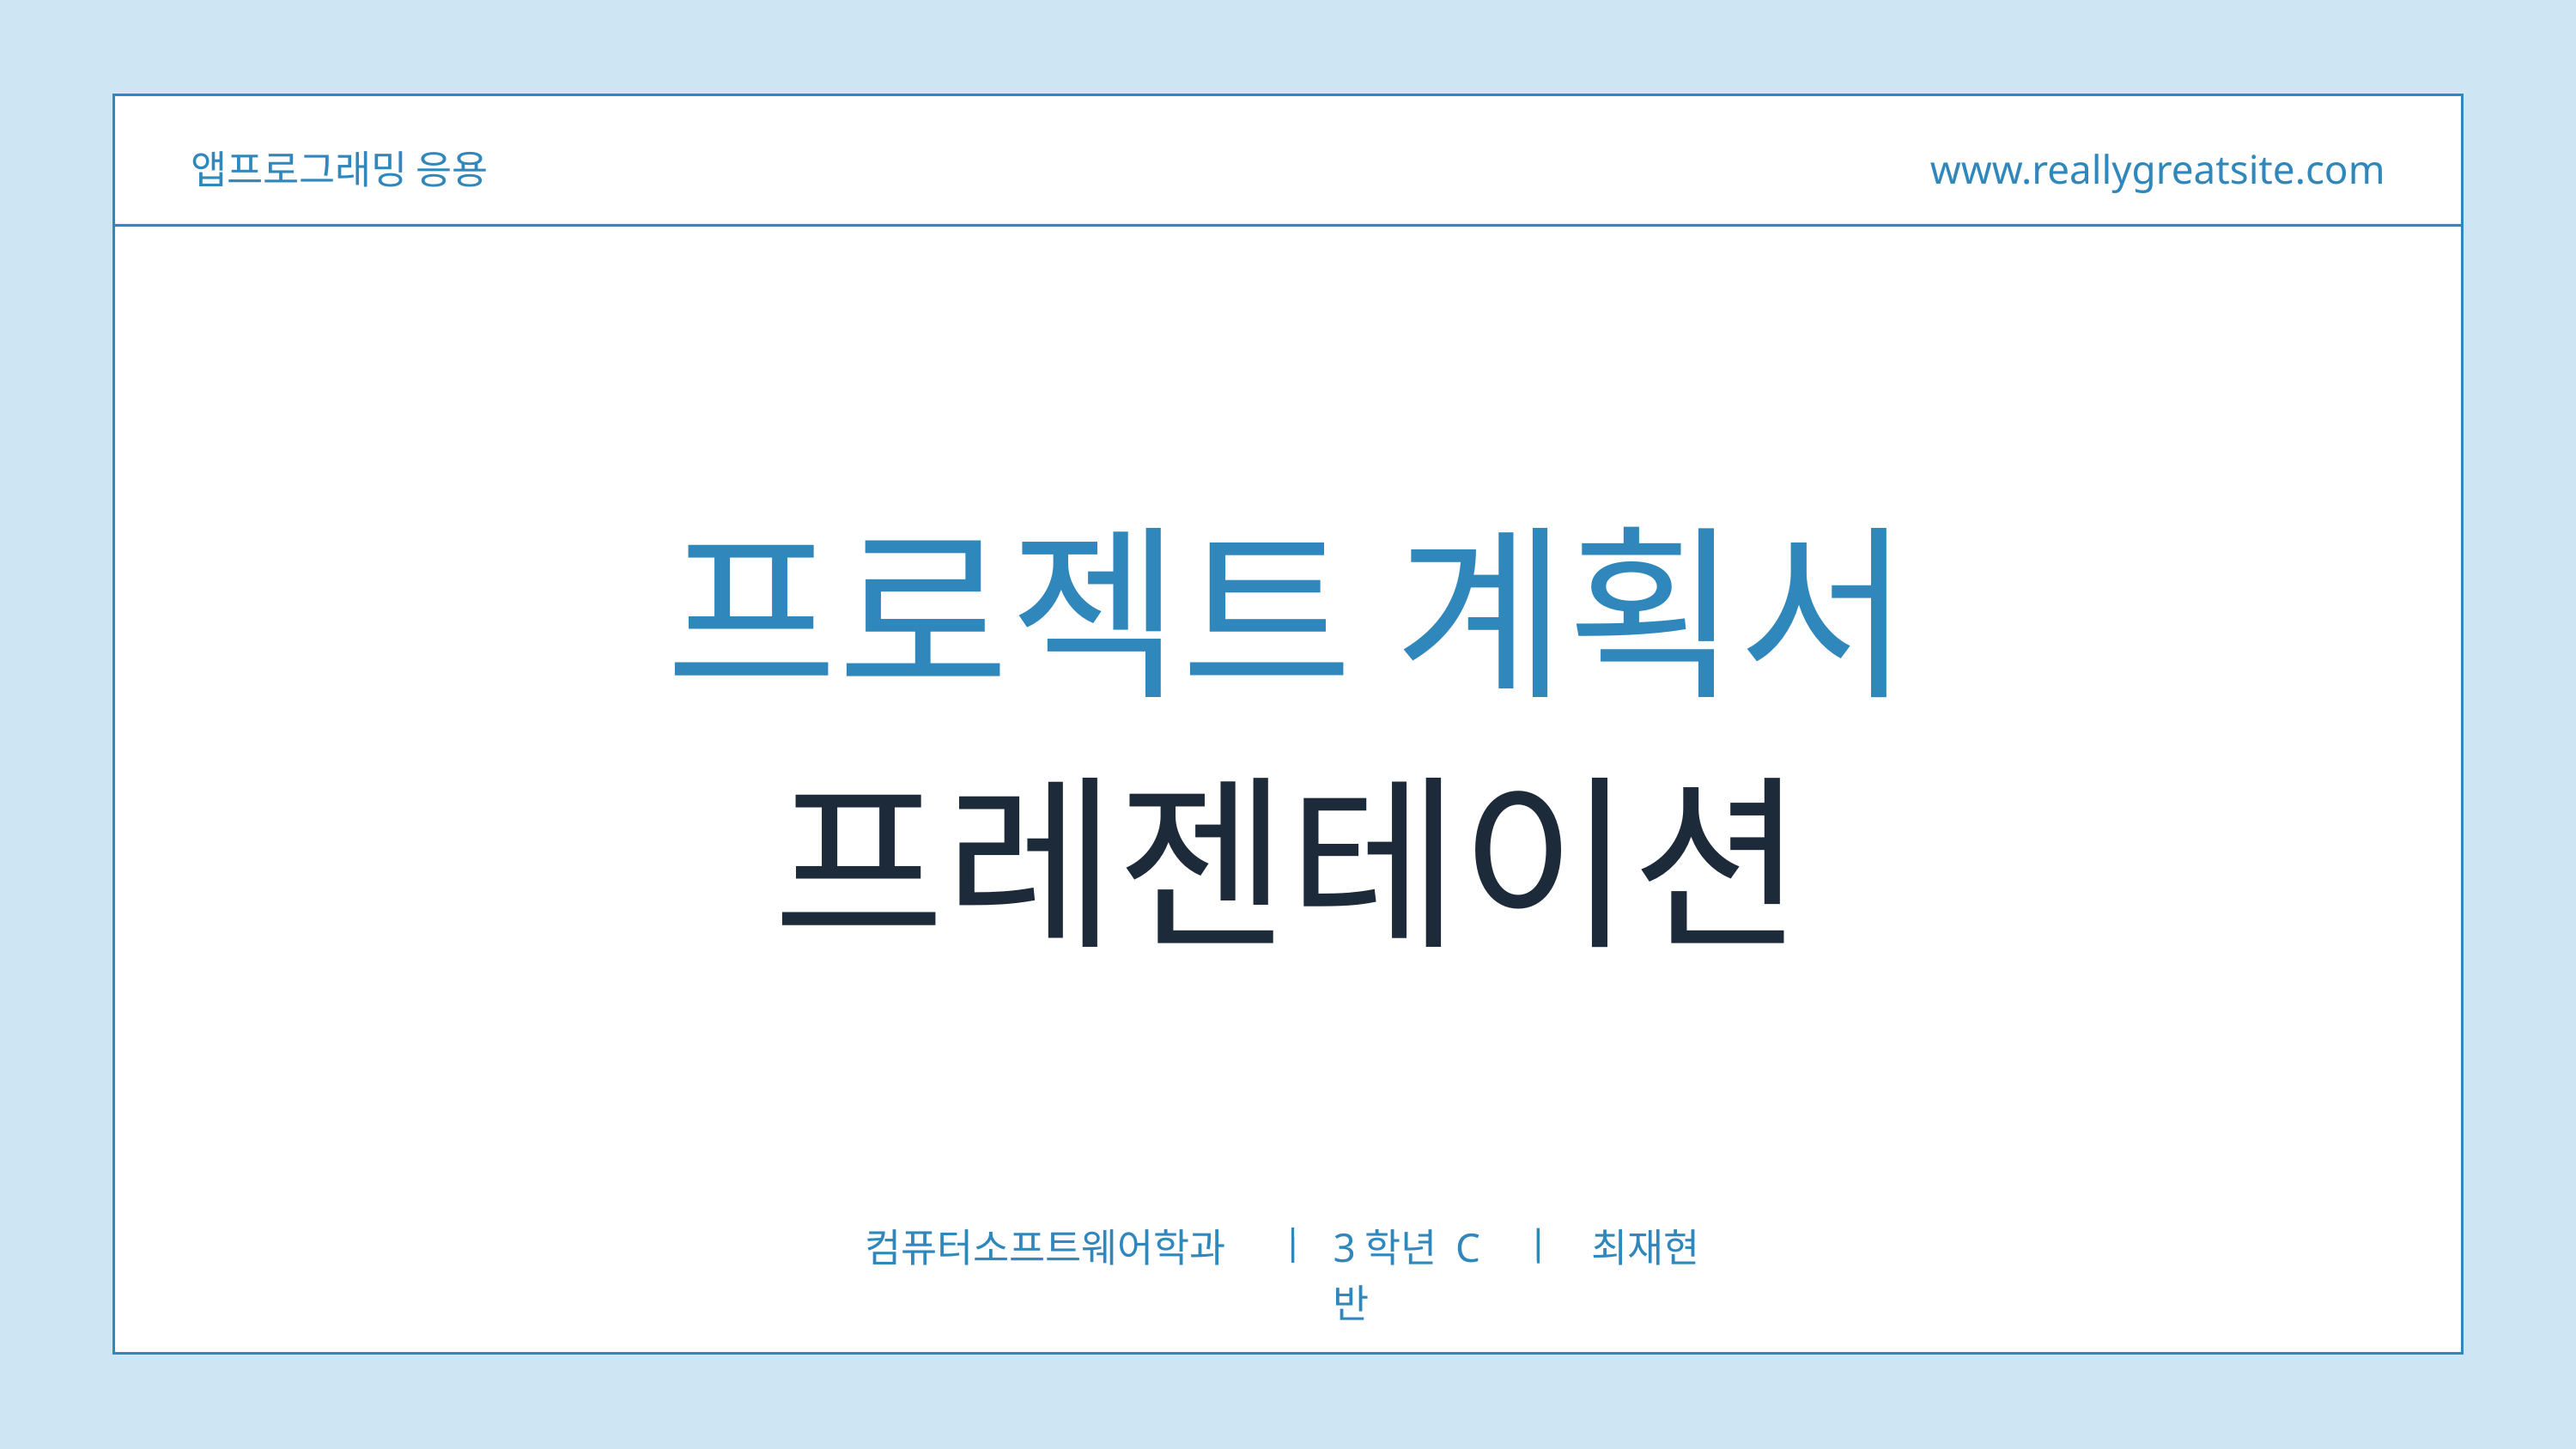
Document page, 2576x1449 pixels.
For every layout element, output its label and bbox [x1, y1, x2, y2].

text_box [113, 94, 2463, 1354]
